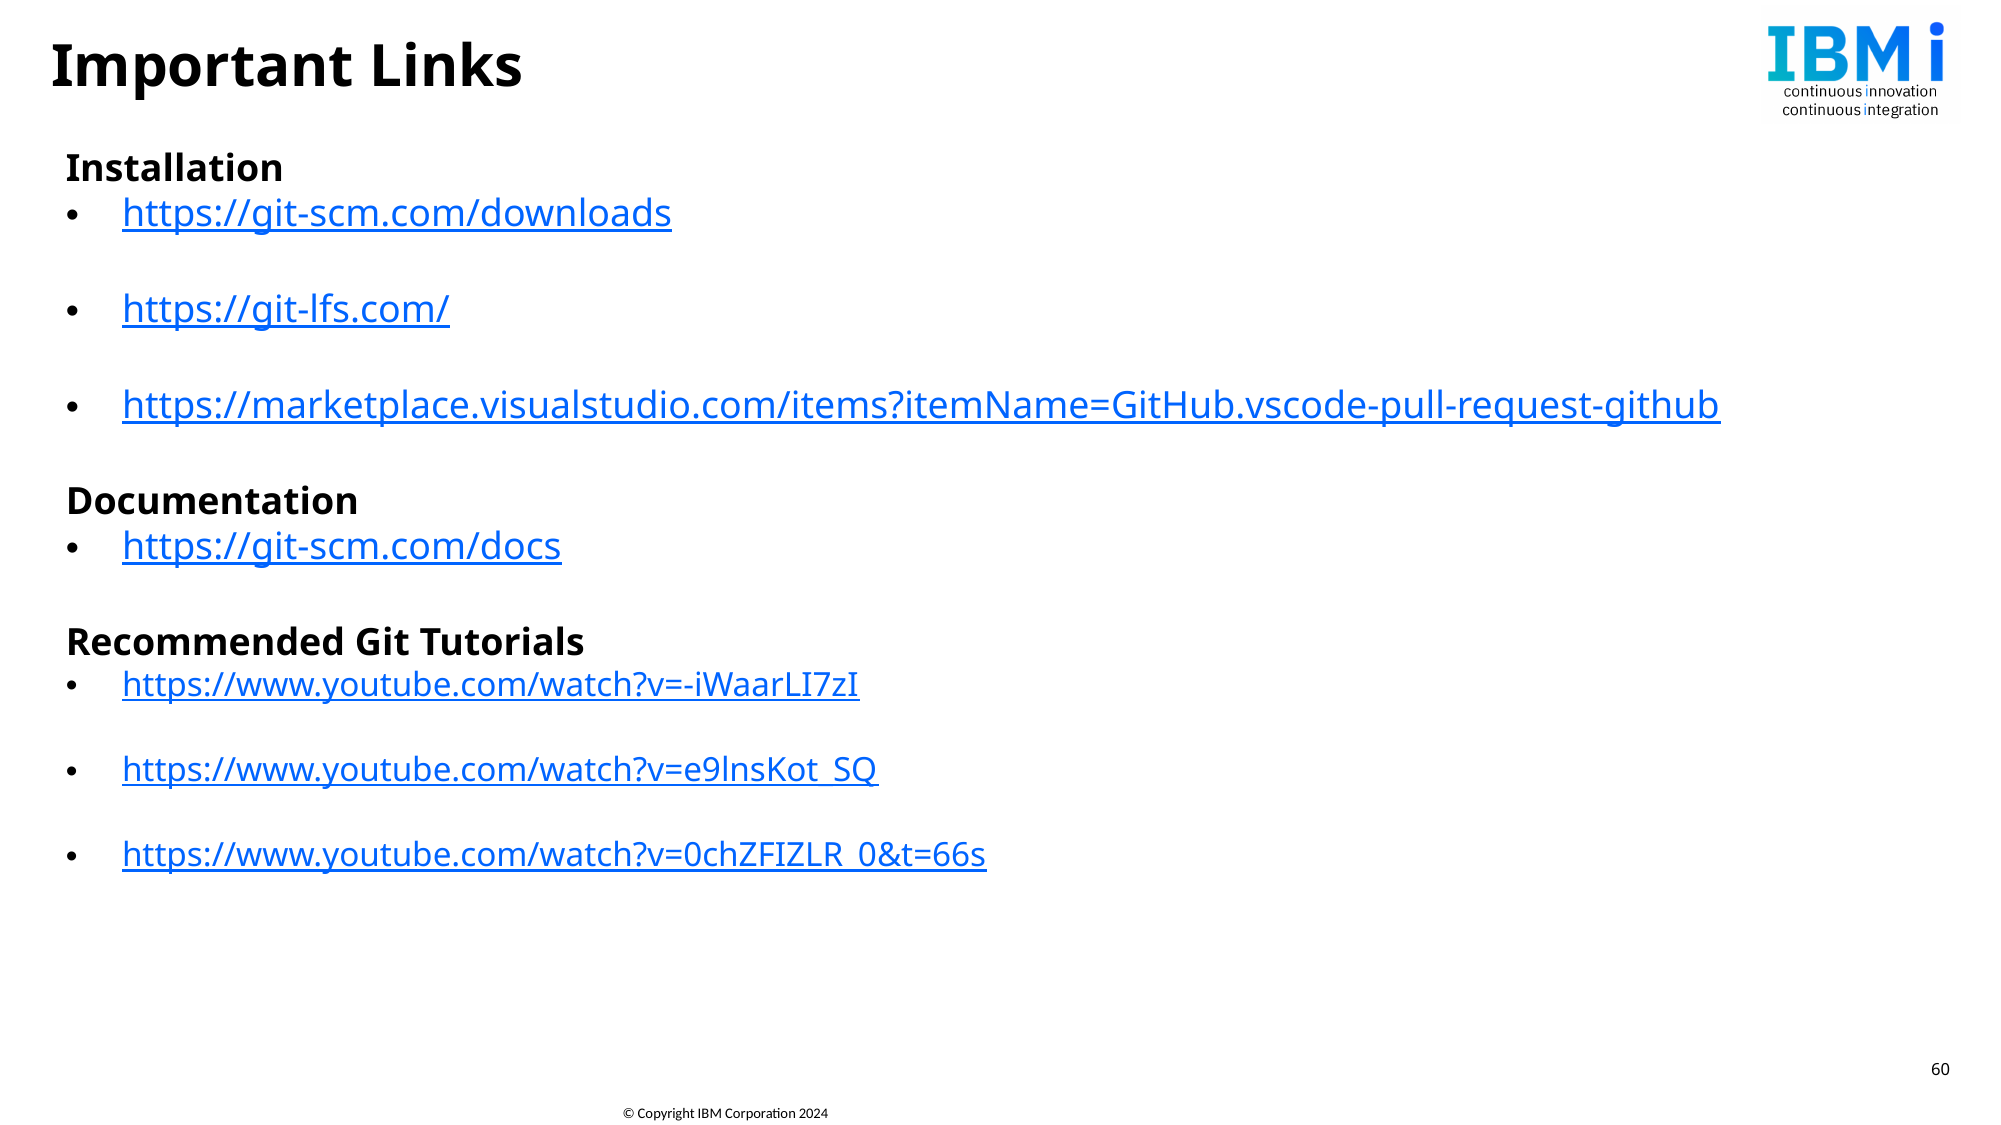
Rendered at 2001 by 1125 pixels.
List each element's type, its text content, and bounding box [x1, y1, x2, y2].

picture [1761, 5, 1961, 124]
title Important Links [51, 36, 1721, 101]
list Installation https://git-scm.com/downloads https://git-lfs.com/ https://marketplace.visualstudio.com/items?itemName=GitHub.vscode-pull-request-github Documentation https://git-scm.com/docs Recommended Git Tutorials https://www.youtube.com/watch?v=-iWaarLI7zI https://www.youtube.com/watch?v=e9lnsKot_SQ https://www.youtube.com/watch?v=0chZFIZLR_0&t=66s [51, 136, 1934, 1068]
slide_number 60 [1500, 1055, 1950, 1086]
